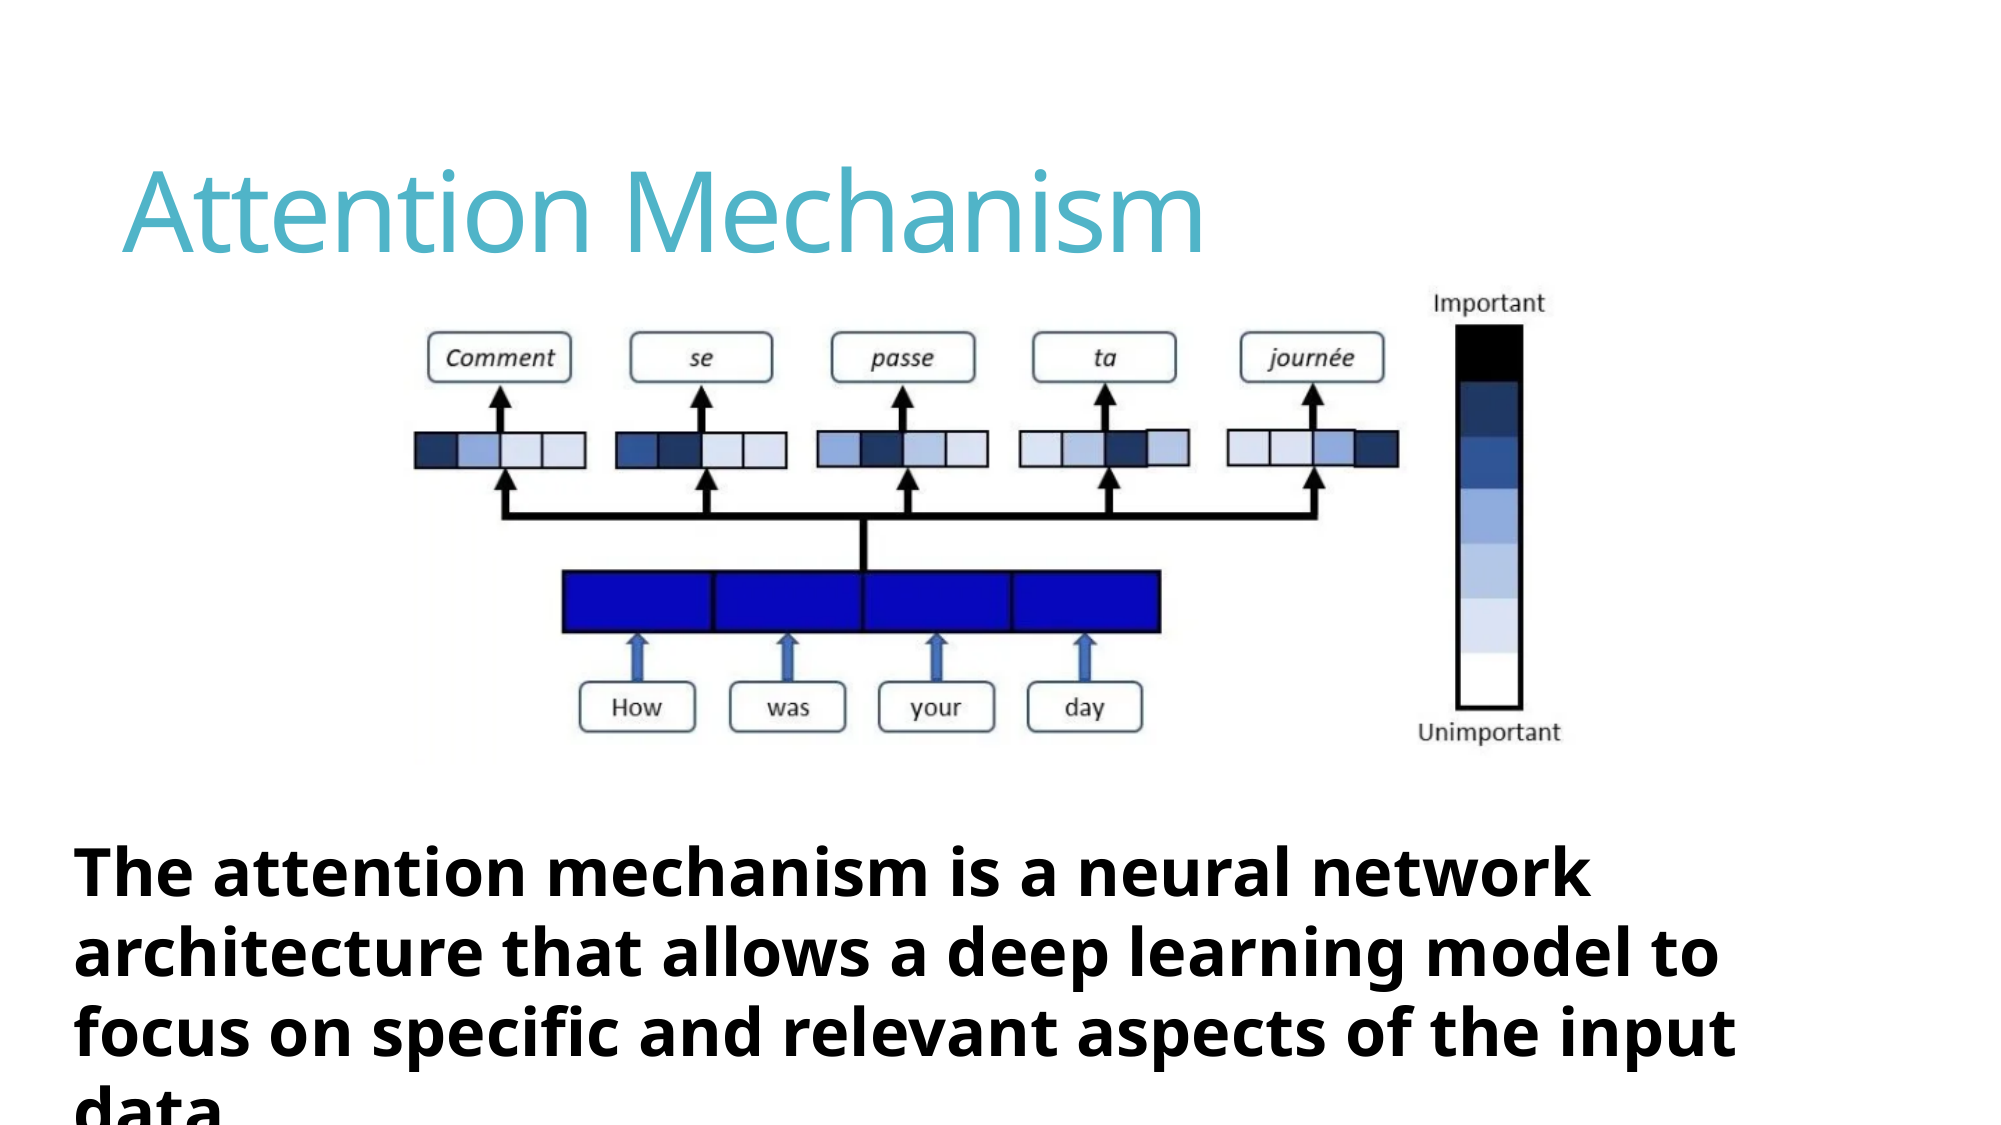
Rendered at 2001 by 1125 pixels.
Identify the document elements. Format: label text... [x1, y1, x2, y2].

text_box The attention mechanism is a neural network architecture that allows a deep learning model to focus on specific and relevant aspects of the input data. [58, 822, 1818, 1125]
picture [369, 280, 1614, 775]
title Attention Mechanism [107, 81, 1875, 354]
